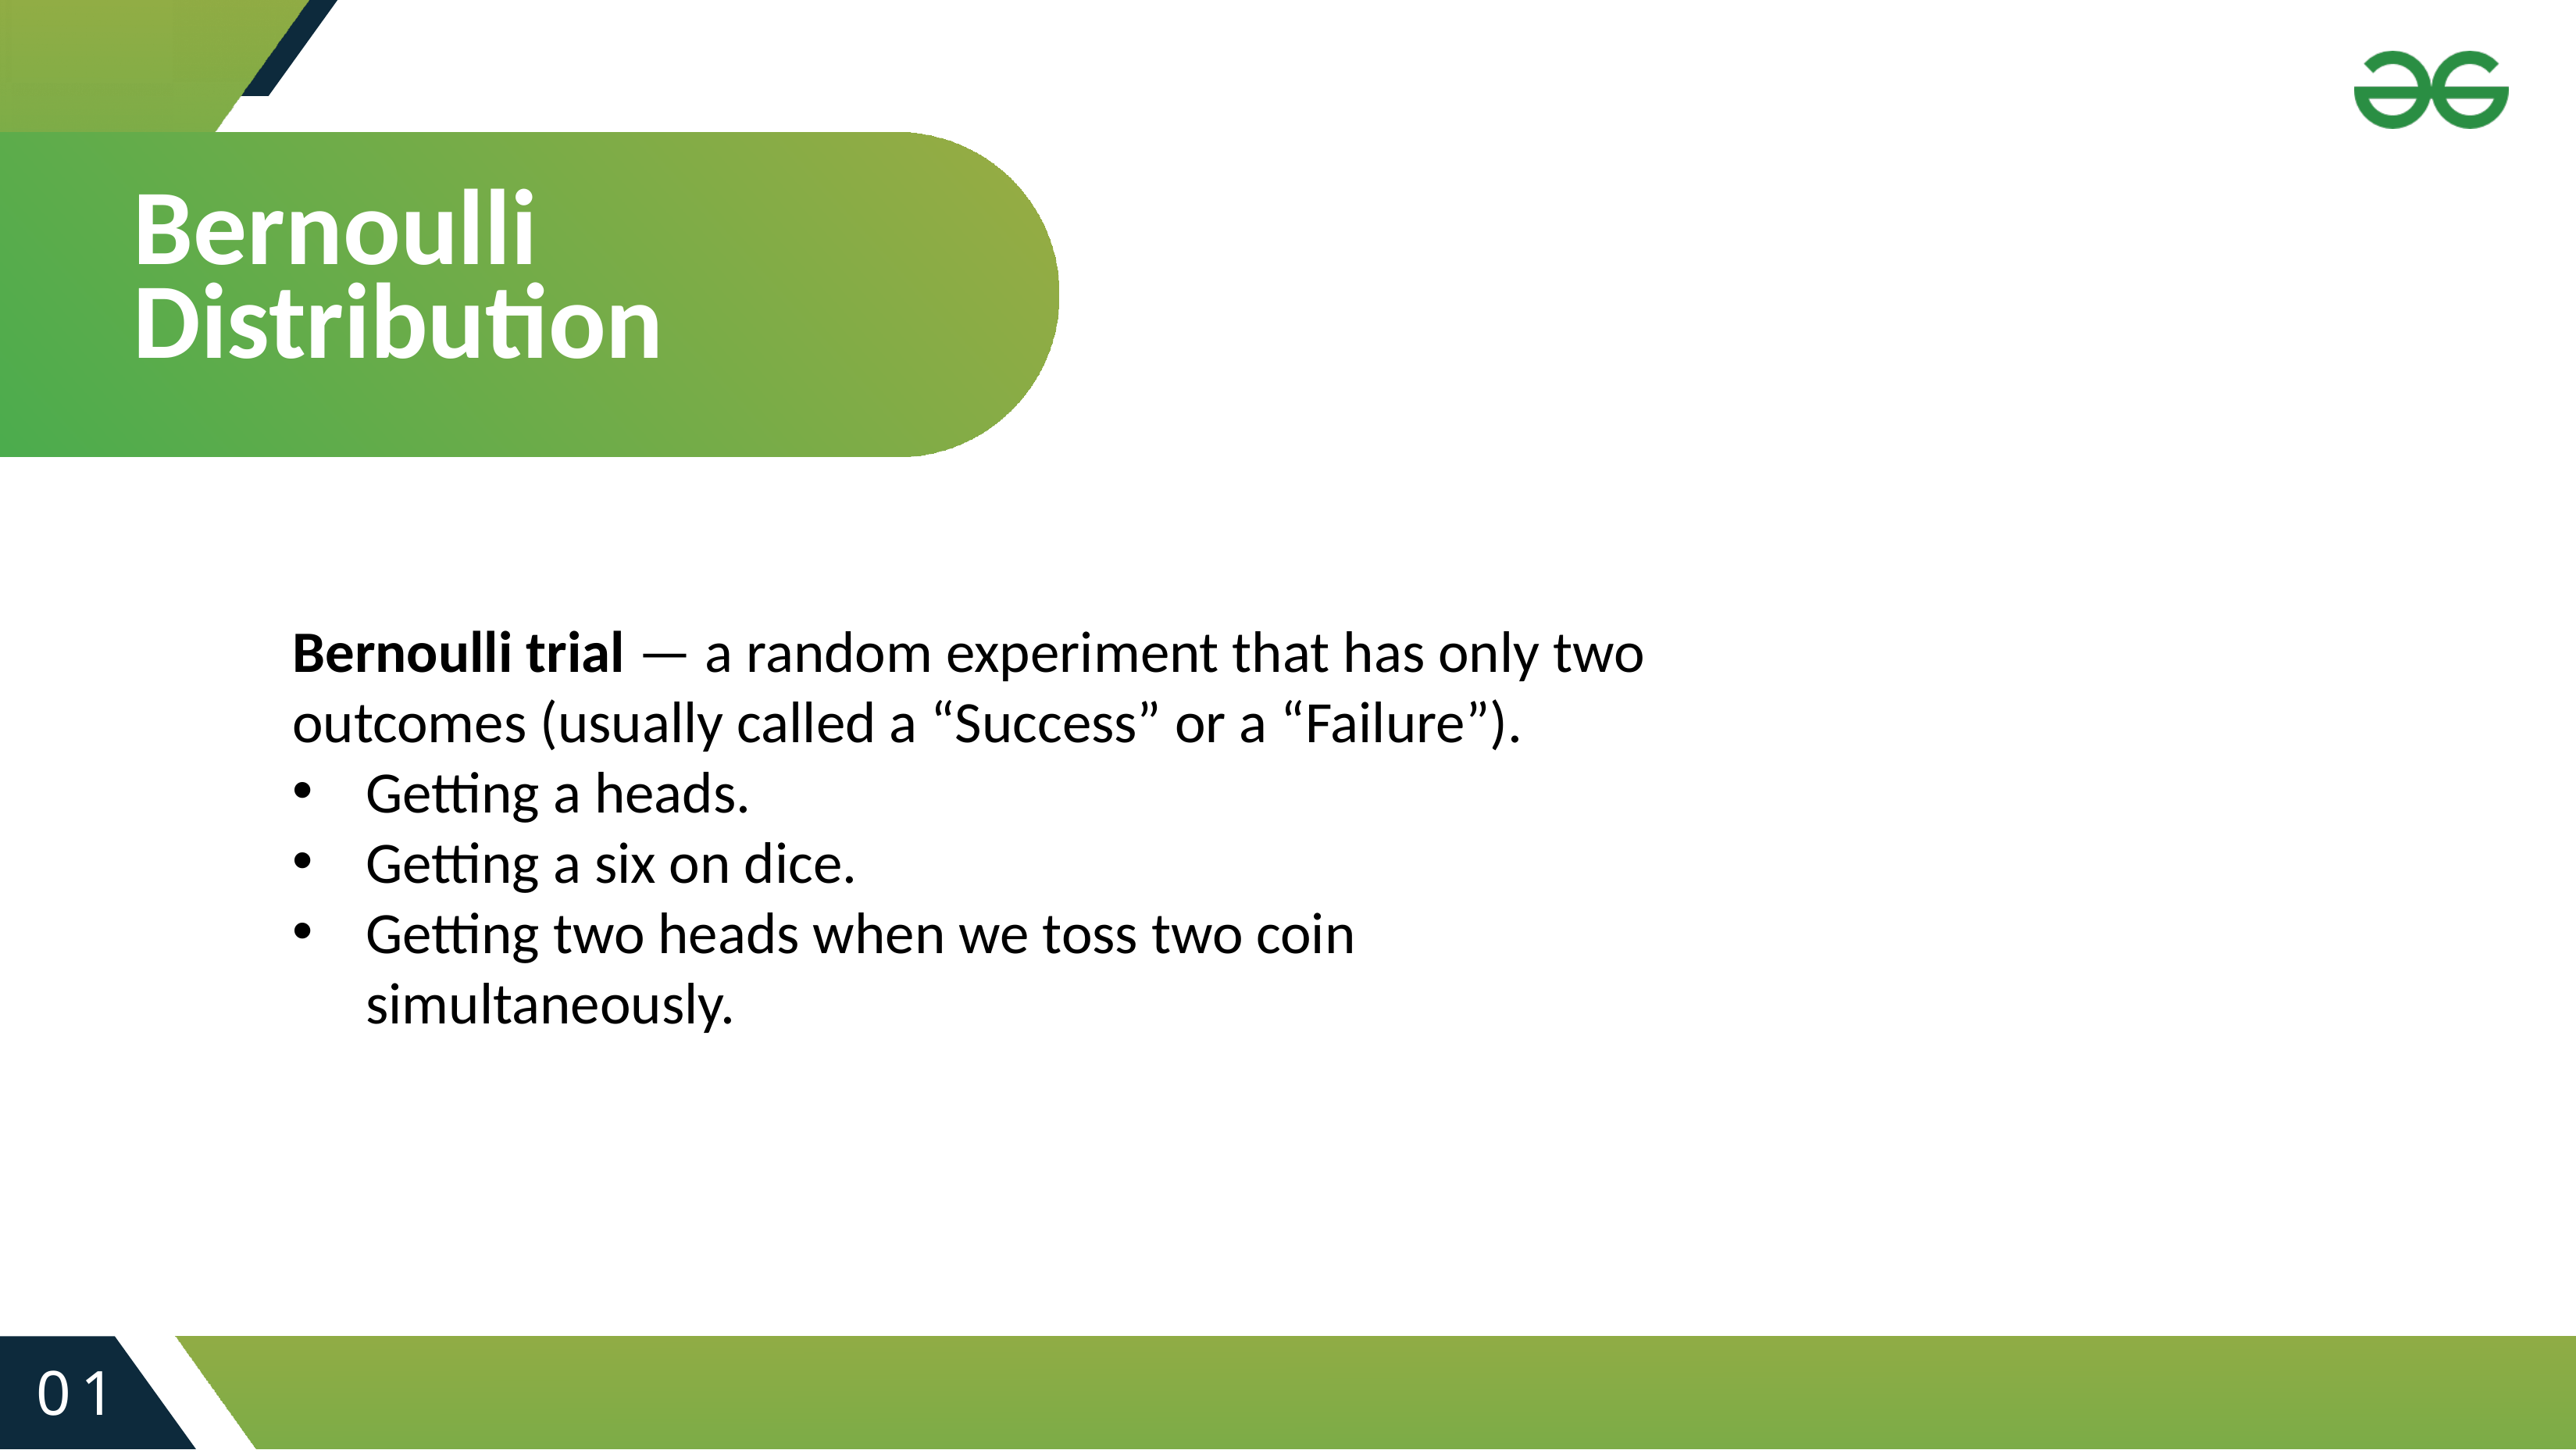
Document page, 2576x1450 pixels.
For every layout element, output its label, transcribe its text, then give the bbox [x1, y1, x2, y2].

picture [2353, 50, 2509, 130]
picture [0, 0, 1060, 458]
text_box Bernoulli trial — a random experiment that has only two outcomes (usually called a “Success” or a “Failure”). Getting a heads. Getting a six on dice. Getting two heads when we toss two coin simultaneously. [280, 607, 1689, 1041]
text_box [0, 1336, 2576, 1450]
